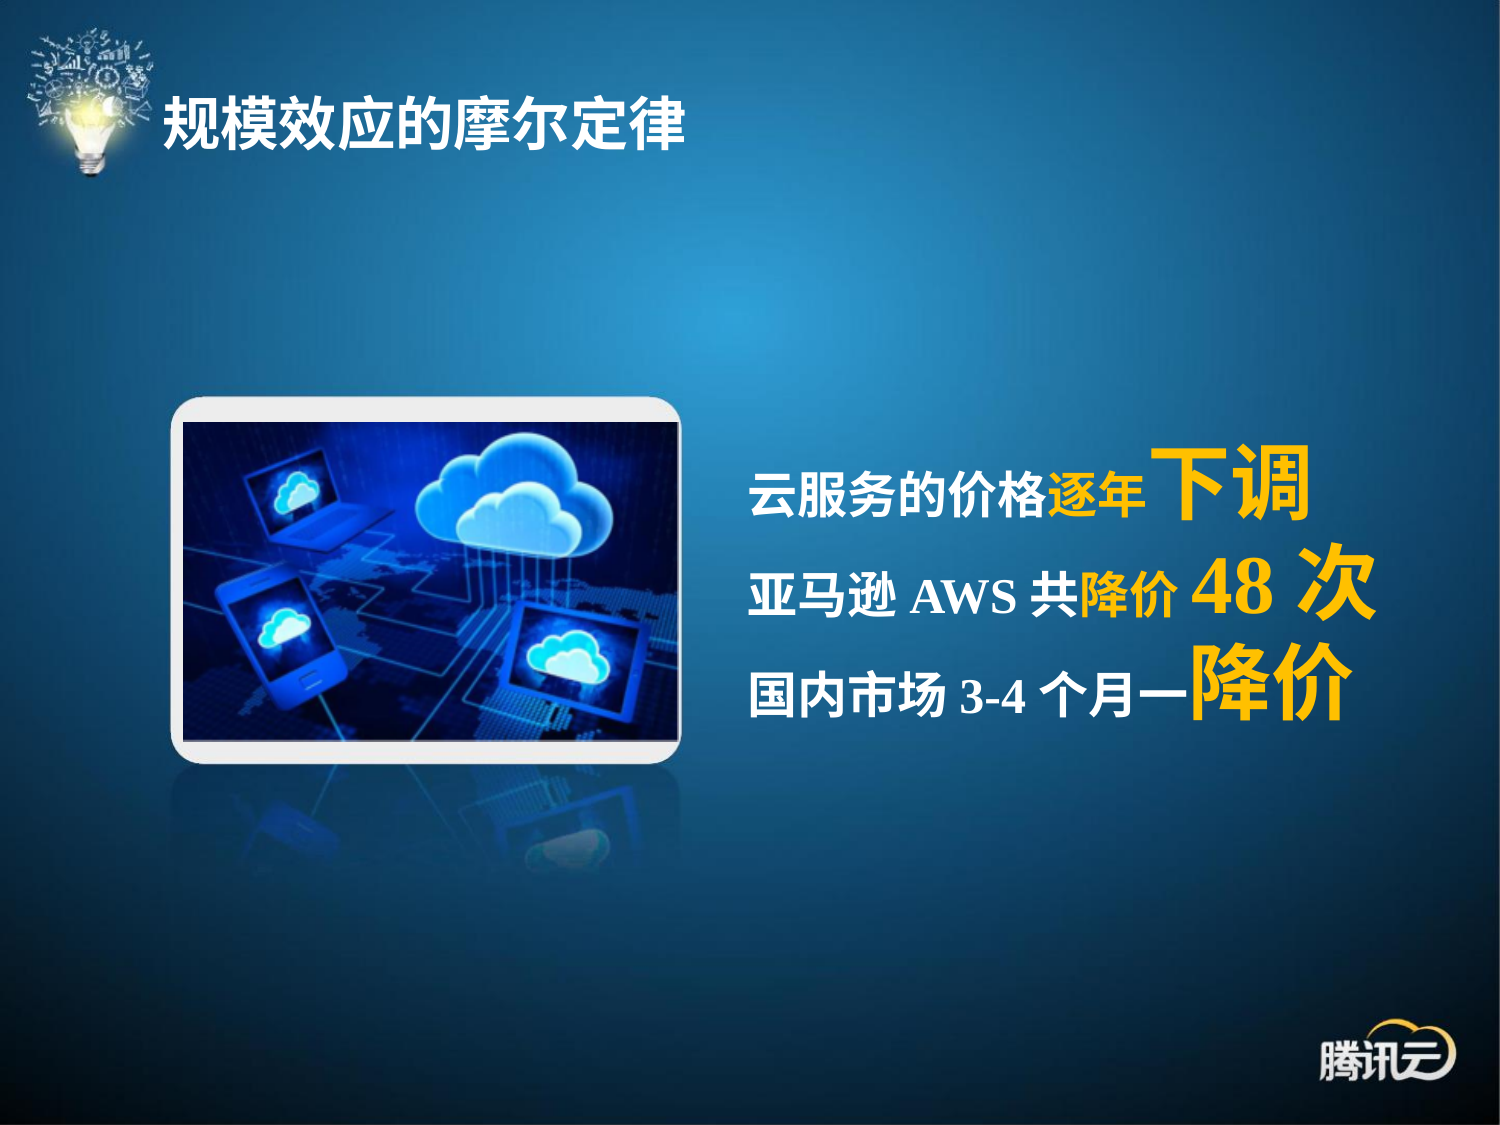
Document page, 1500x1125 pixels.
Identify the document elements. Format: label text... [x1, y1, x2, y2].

text_box [0, 0, 1500, 1125]
picture [182, 421, 679, 742]
text_box 云服务的价格逐年下调 亚马逊AWS共降价48次 国内市场3-4个月一降价 [747, 420, 1419, 816]
text_box 规模效应的摩尔定律 [162, 80, 775, 245]
